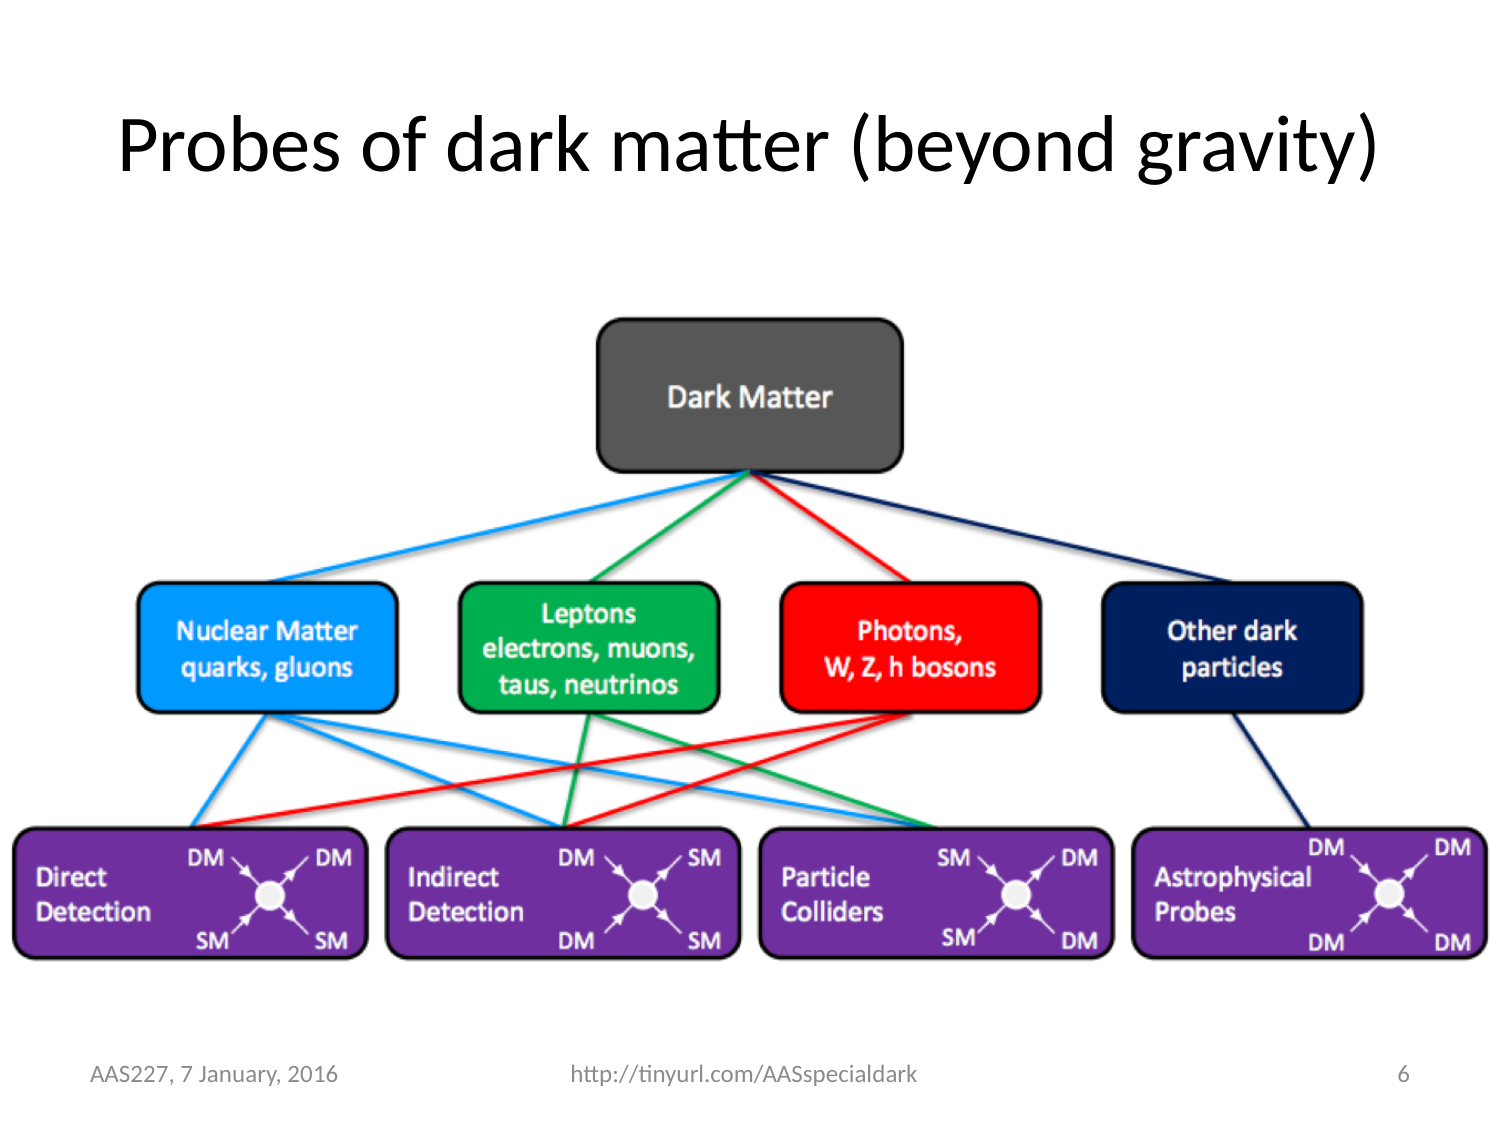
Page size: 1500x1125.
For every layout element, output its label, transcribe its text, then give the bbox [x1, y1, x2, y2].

picture [0, 302, 1500, 976]
title Probes of dark matter (beyond gravity) [75, 45, 1425, 233]
slide_number 6 [1074, 1042, 1425, 1103]
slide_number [75, 1042, 425, 1103]
footer http://tinyurl.com/AASspecialdark [512, 1042, 988, 1103]
